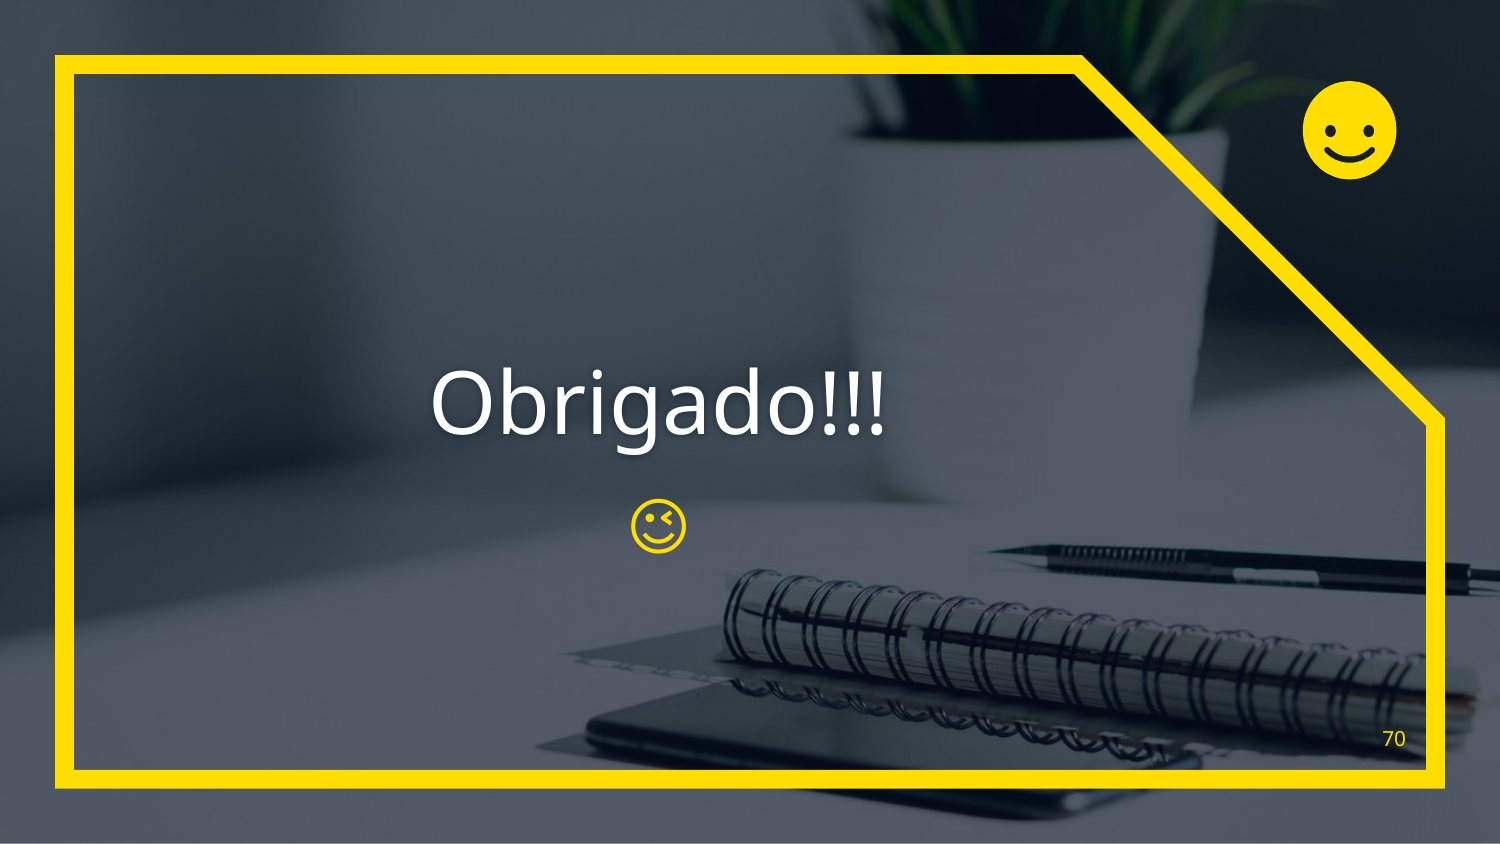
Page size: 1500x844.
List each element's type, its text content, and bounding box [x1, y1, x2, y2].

text_box 😉 [603, 472, 714, 560]
title Obrigado!!! [166, 245, 1151, 452]
picture [0, 0, 1500, 844]
slide_number 70 [1366, 711, 1406, 755]
text_box [1302, 81, 1397, 180]
